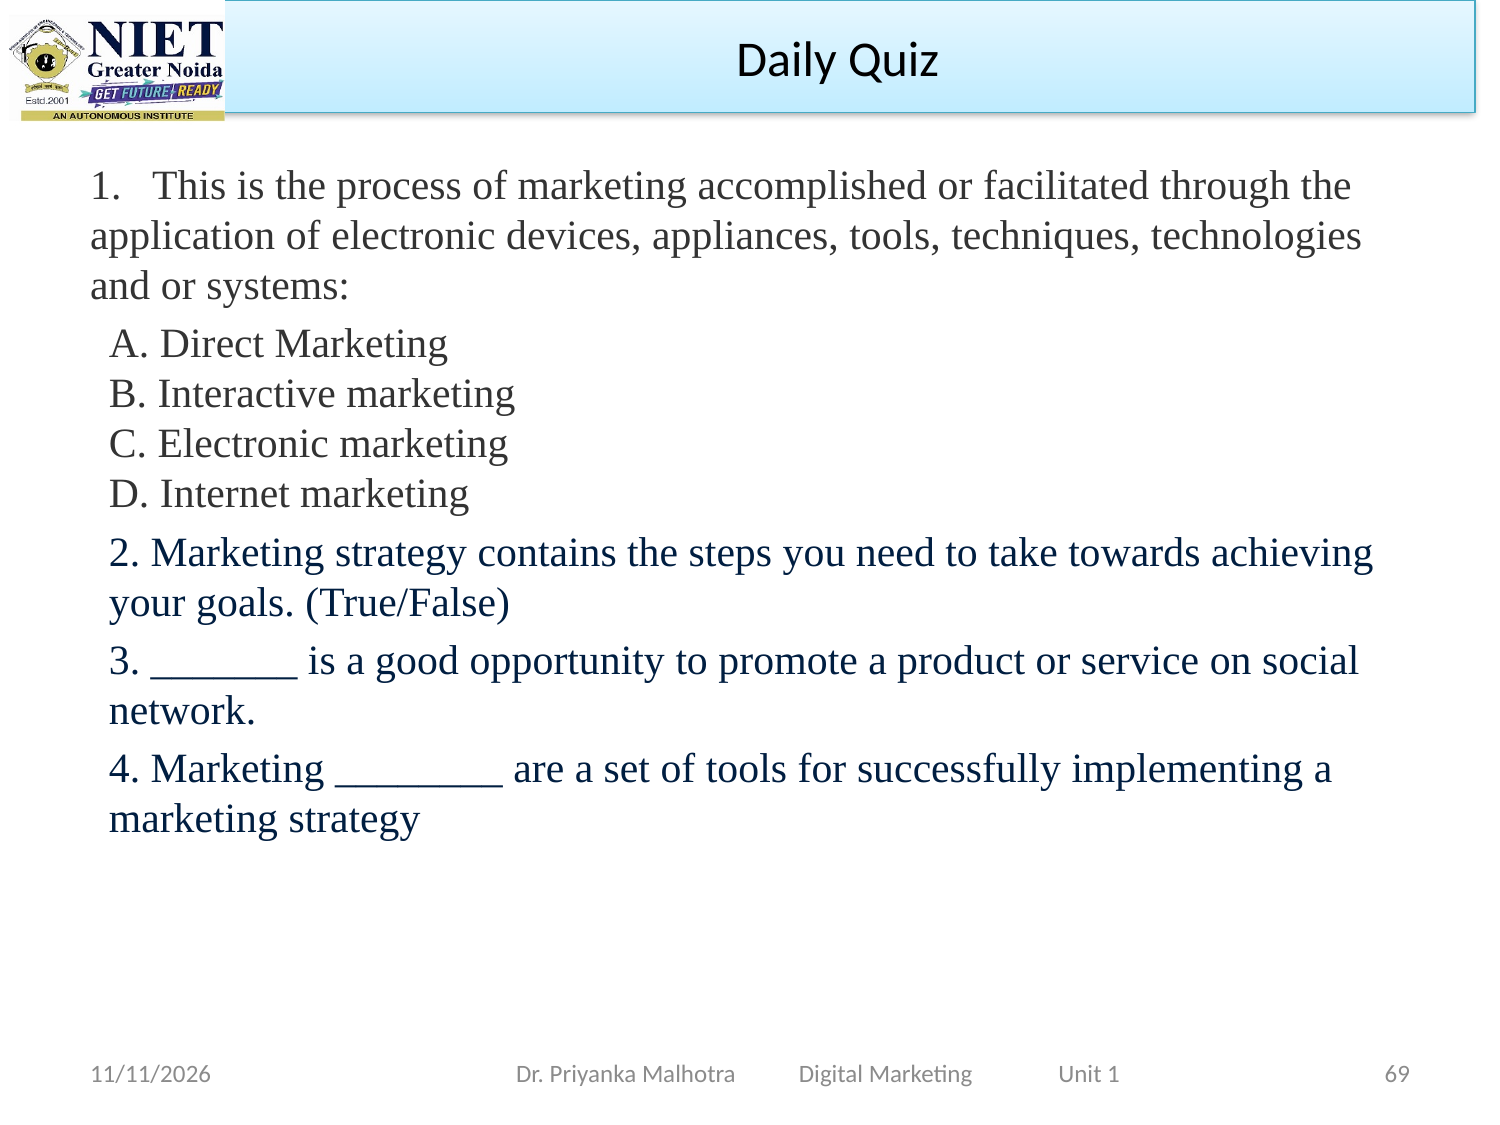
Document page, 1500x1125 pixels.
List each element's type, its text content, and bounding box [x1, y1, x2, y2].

list 1. This is the process of marketing accomplished or facilitated through the application of electronic devices, appliances, tools, techniques, technologies and or systems: A. Direct Marketing B. Interactive marketing C. Electronic marketing D. Internet marketing 2. Marketing strategy contains the steps you need to take towards achieving your goals. (True/False) 3. _______ is a good opportunity to promote a product or service on social network. 4. Marketing ________ are a set of tools for successfully implementing a marketing strategy [75, 149, 1438, 1025]
picture [9, 0, 226, 151]
footer Dr. Priyanka Malhotra Digital Marketing Unit 1 [362, 1042, 1074, 1103]
text_box Daily Quiz [226, 0, 1476, 113]
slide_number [75, 1042, 362, 1103]
slide_number 69 [1074, 1042, 1425, 1103]
